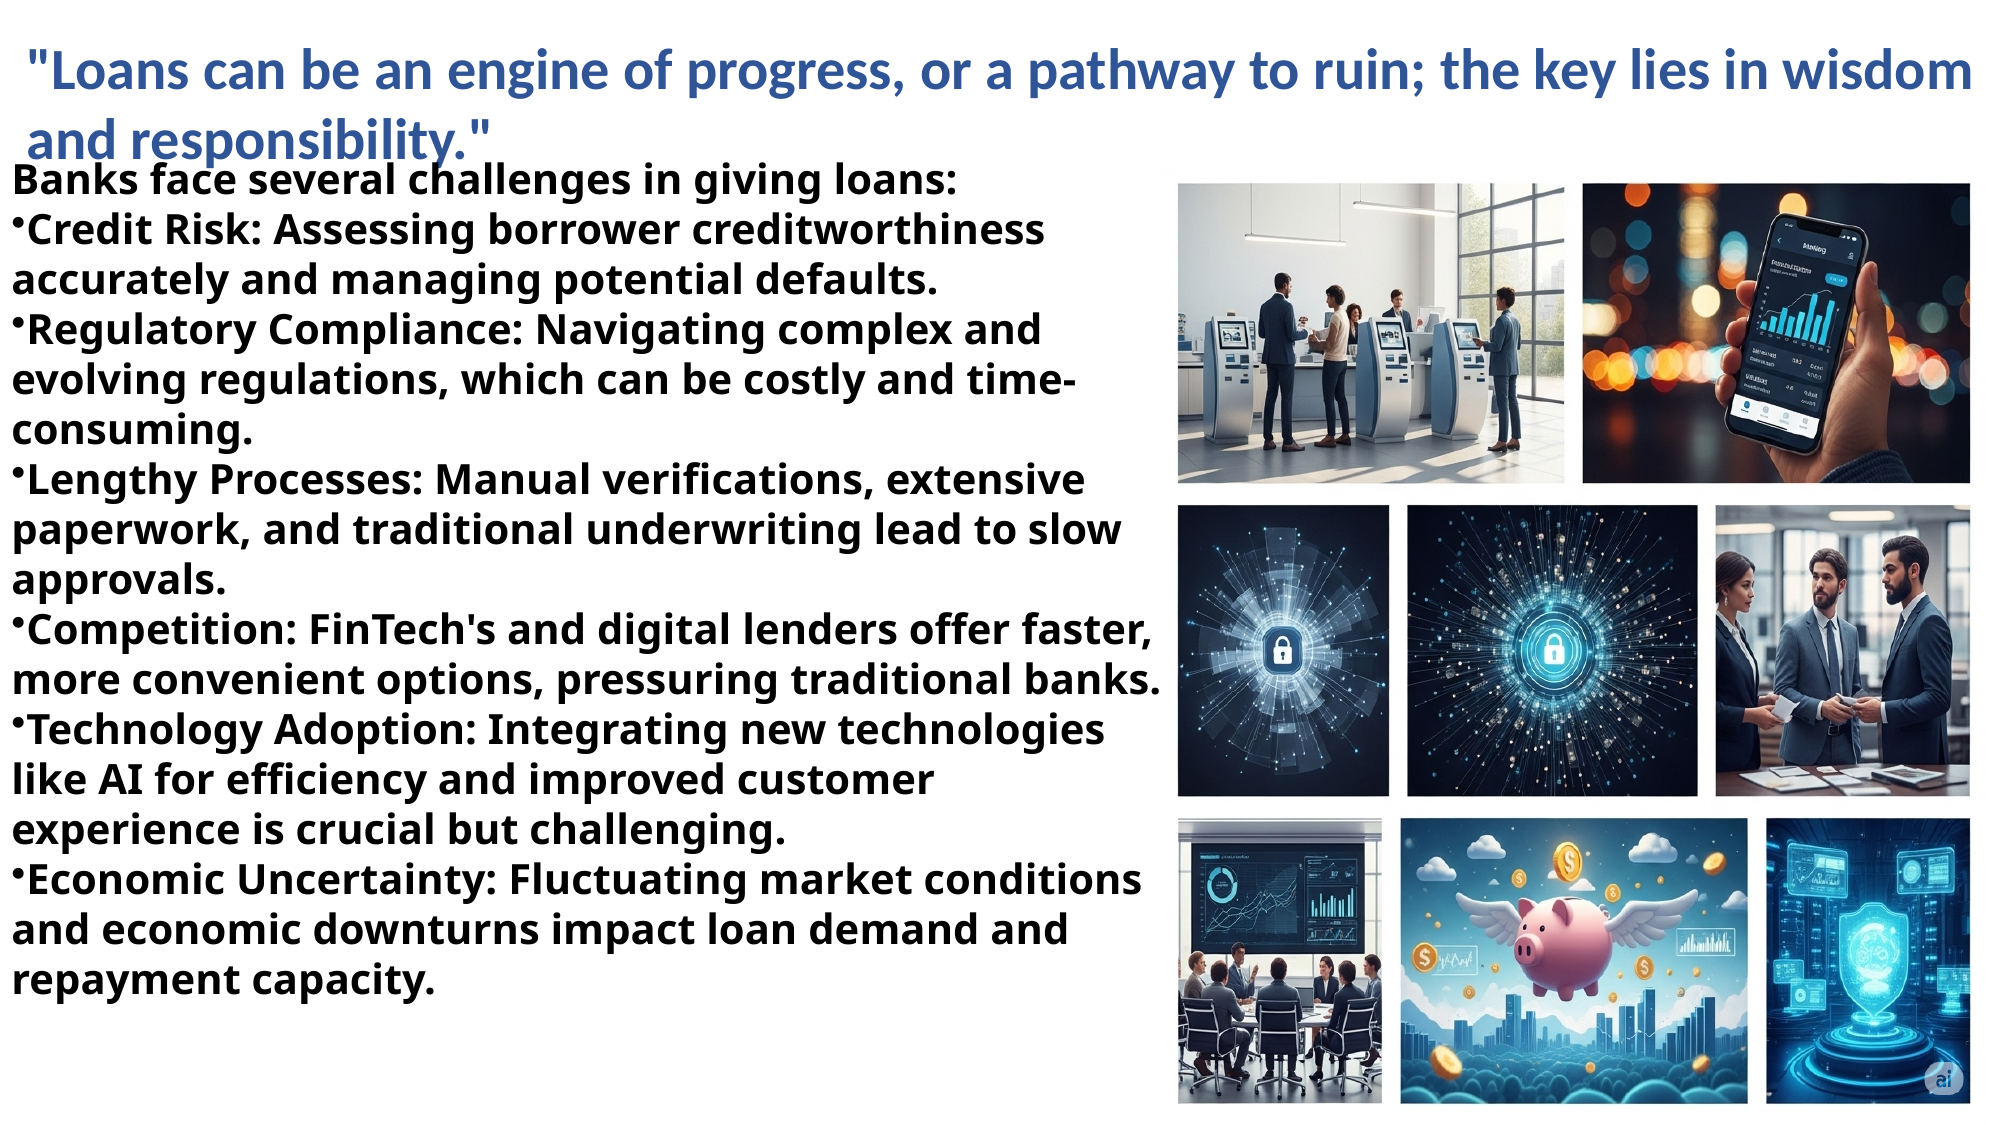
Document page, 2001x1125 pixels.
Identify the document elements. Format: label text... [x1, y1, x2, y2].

text_box "Loans can be an engine of progress, or a pathway to ruin; the key lies in wisdom and responsibility." [11, 23, 2000, 179]
picture [1159, 161, 1989, 1125]
list Banks face several challenges in giving loans: Credit Risk: Assessing borrower creditworthiness accurately and managing potential defaults. Regulatory Compliance: Navigating complex and evolving regulations, which can be costly and time-consuming. Lengthy Processes: Manual verifications, extensive paperwork, and traditional underwriting lead to slow approvals. Competition: FinTech's and digital lenders offer faster, more convenient options, pressuring traditional banks. Technology Adoption: Integrating new technologies like AI for efficiency and improved customer experience is crucial but challenging. Economic Uncertainty: Fluctuating market conditions and economic downturns impact loan demand and repayment capacity. [11, 152, 1165, 1049]
